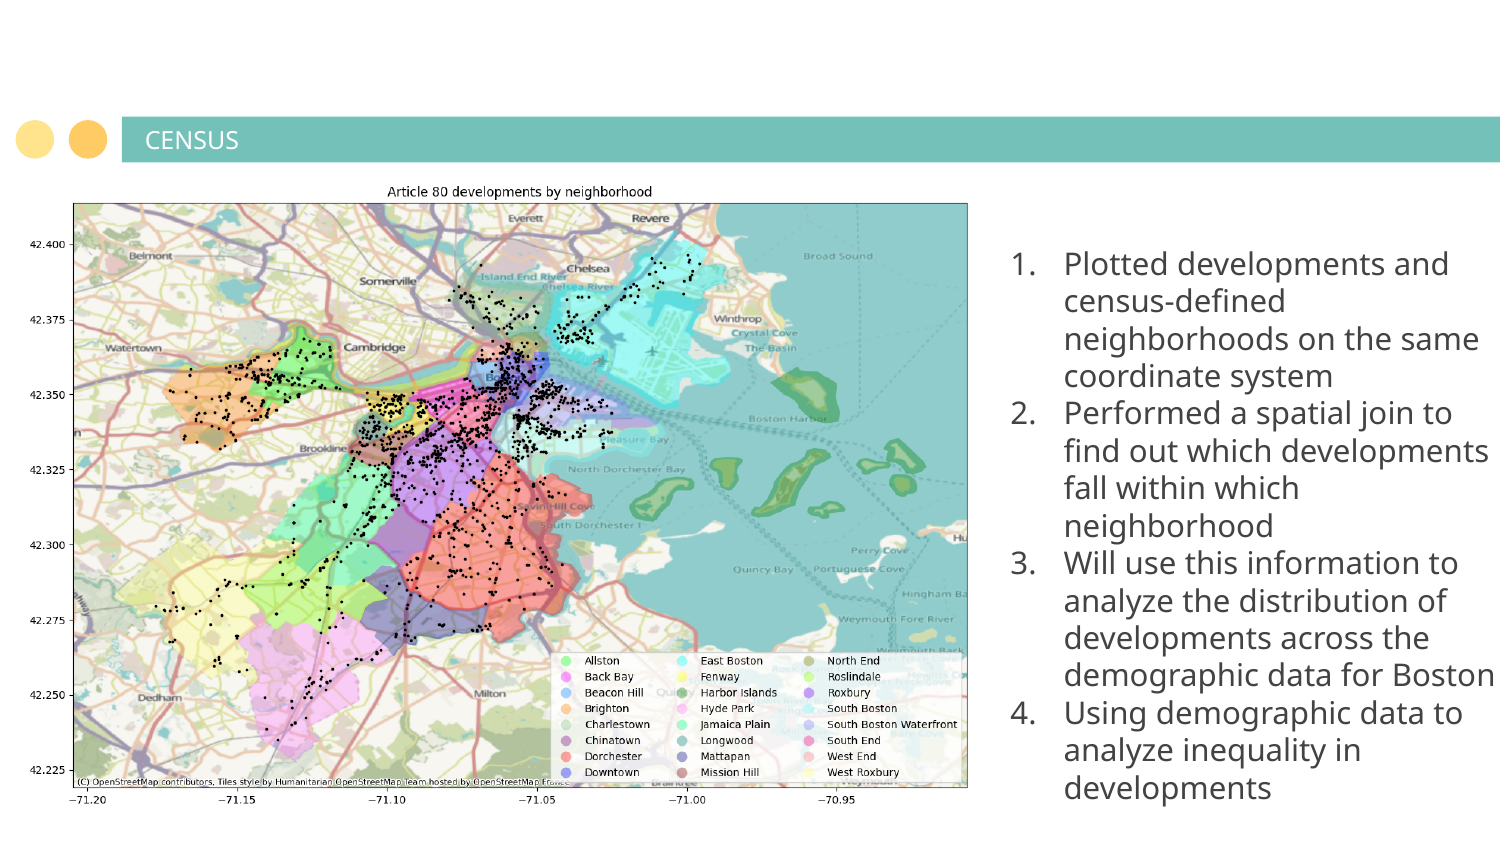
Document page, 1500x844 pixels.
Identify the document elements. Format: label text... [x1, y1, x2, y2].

picture [21, 178, 974, 813]
title CENSUS [129, 118, 952, 170]
text_box Plotted developments and census-defined neighborhoods on the same coordinate system Performed a spatial join to find out which developments fall within which neighborhood Will use this information to analyze the distribution of developments across the demographic data for Boston Using demographic data to analyze inequality in developments [978, 228, 1500, 763]
